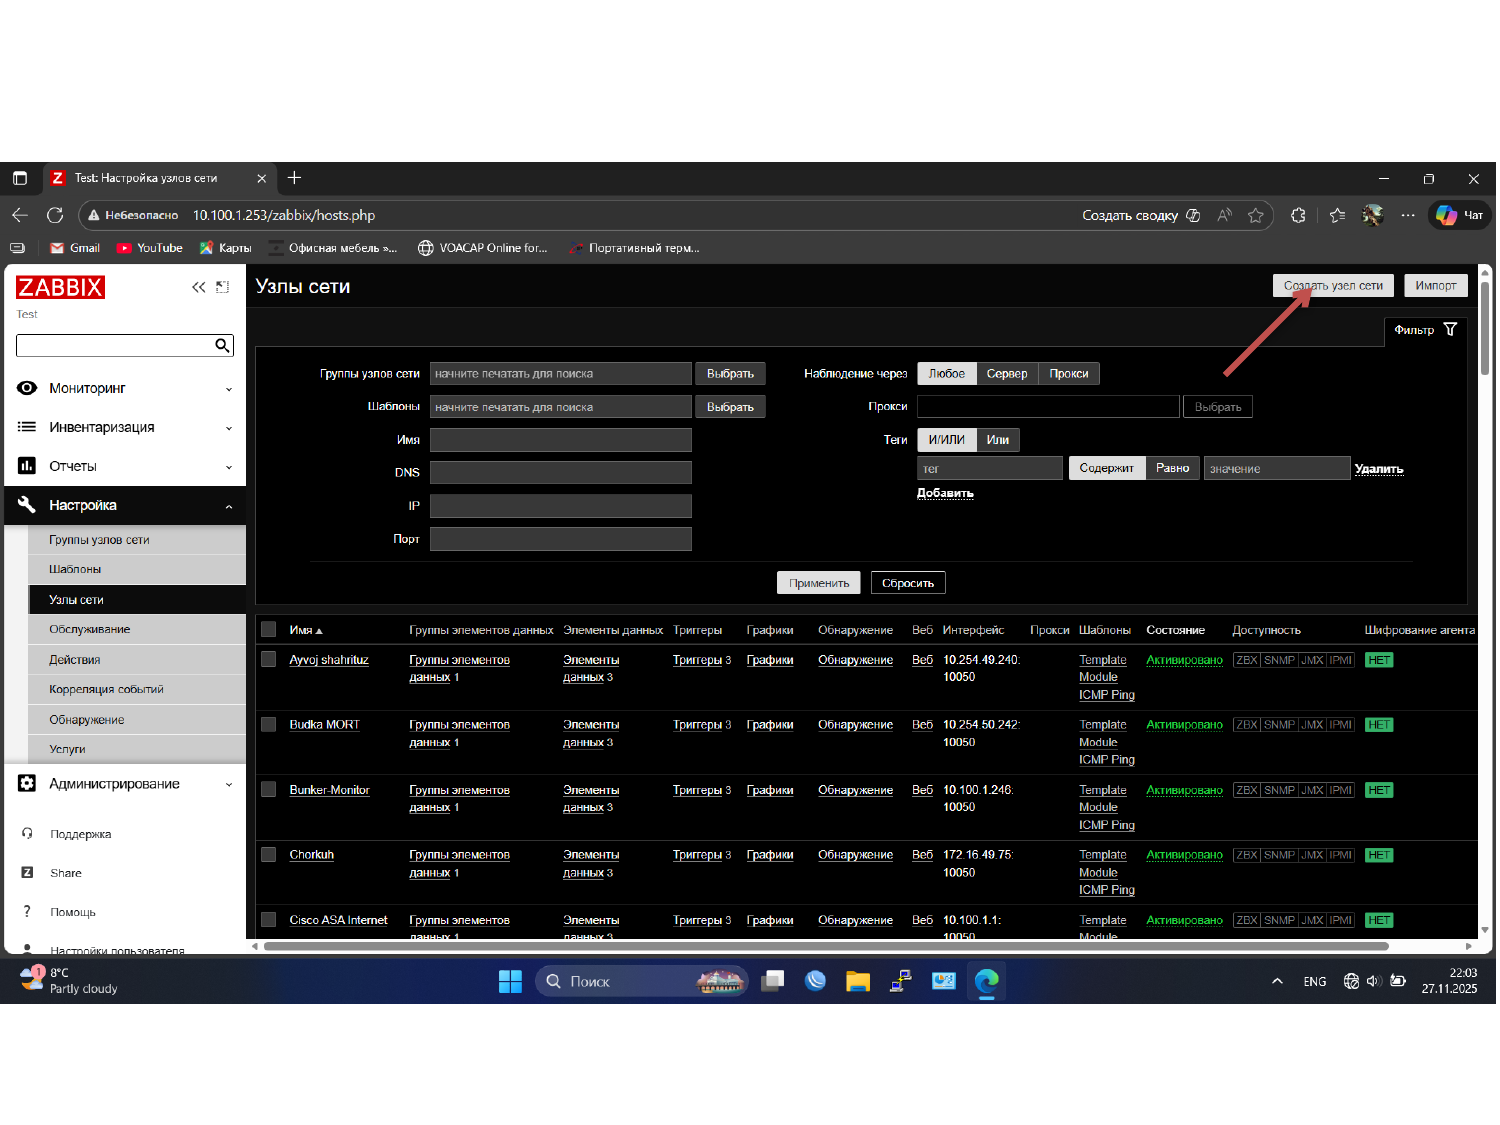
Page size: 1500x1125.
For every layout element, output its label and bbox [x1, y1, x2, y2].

list [0, 162, 1496, 1004]
text_box [1224, 287, 1313, 376]
